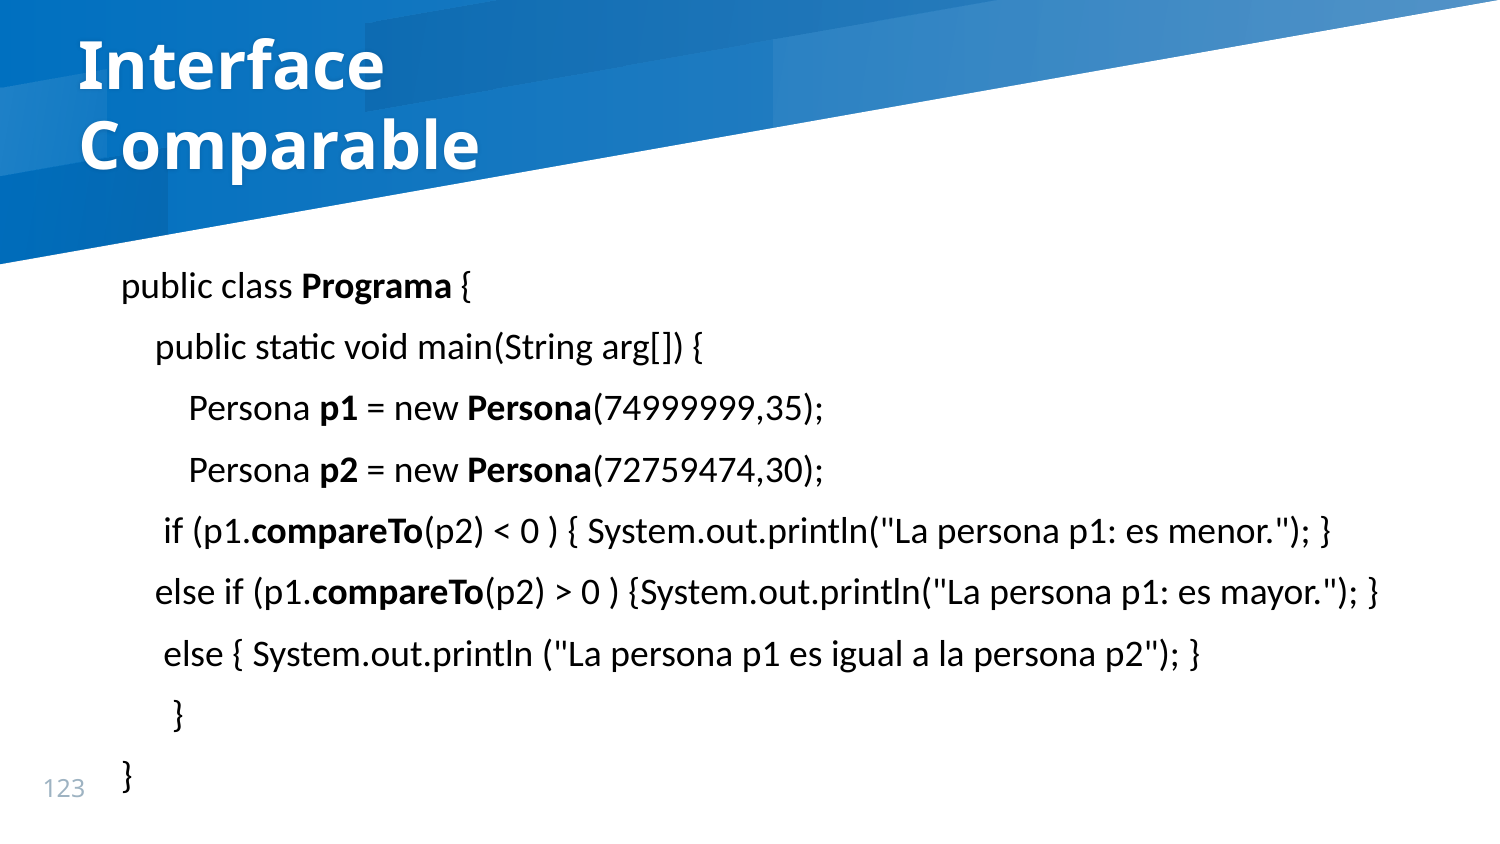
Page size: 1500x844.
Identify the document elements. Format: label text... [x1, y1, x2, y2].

title Interface Comparable [78, 21, 1136, 184]
slide_number 123 [42, 766, 122, 807]
list public class Programa { public static void main(String arg[]) { Persona p1 = new Persona(74999999,35); Persona p2 = new Persona(72759474,30); if (p1.compareTo(p2) < 0 ) { System.out.println("La persona p1: es menor."); } else if (p1.compareTo(p2) > 0 ) {System.out.println("La persona p1: es mayor."); } else { System.out.println ("La persona p1 es igual a la persona p2"); } } } [120, 265, 1410, 571]
